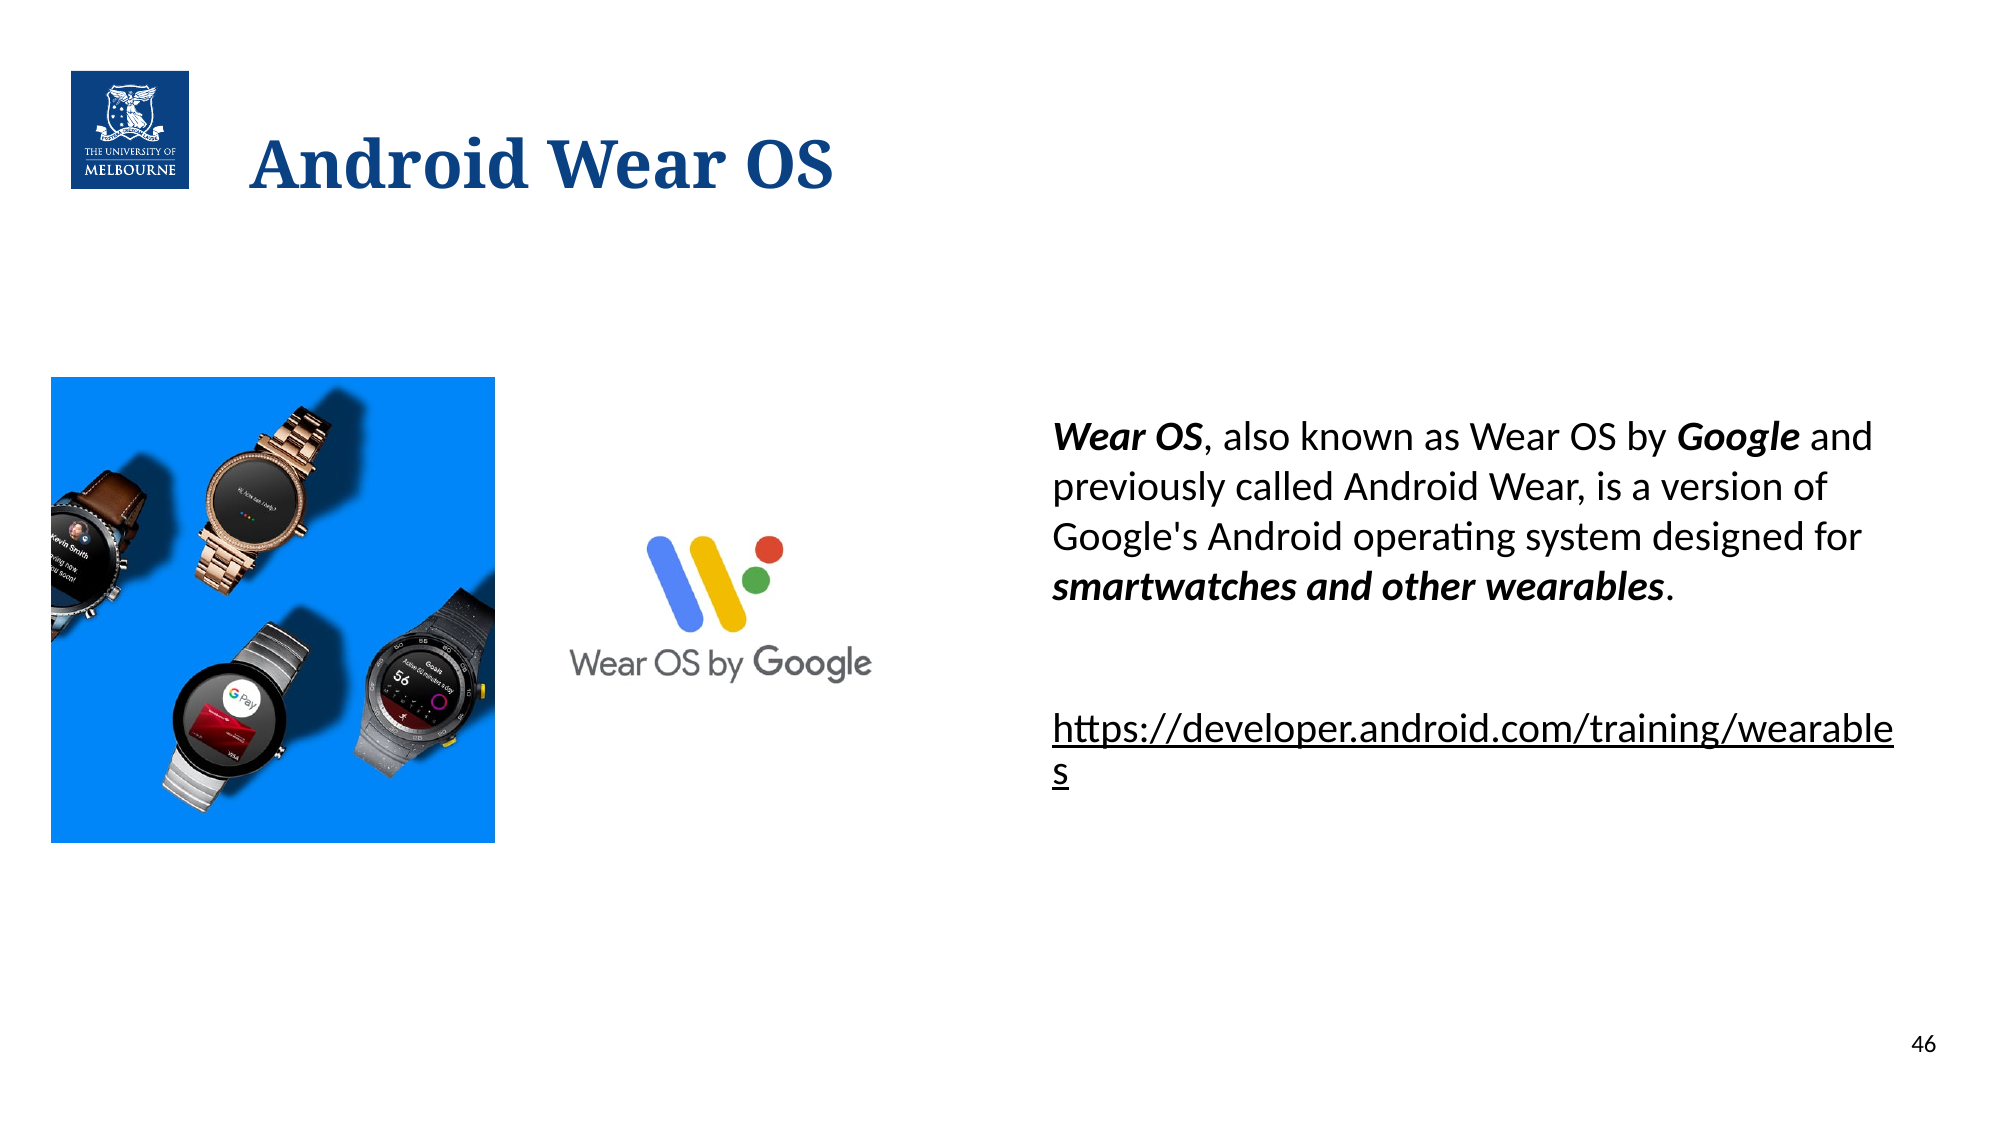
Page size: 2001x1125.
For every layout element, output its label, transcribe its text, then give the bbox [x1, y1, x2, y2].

title Android Wear OS [234, 64, 1924, 211]
list Wear OS, also known as Wear OS by Google and previously called Android Wear, is a version of Google's Android operating system designed for smartwatches and other wearables. https://developer.android.com/training/wearables [1037, 401, 1924, 822]
slide_number 46 [1797, 1012, 1937, 1073]
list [51, 377, 938, 843]
